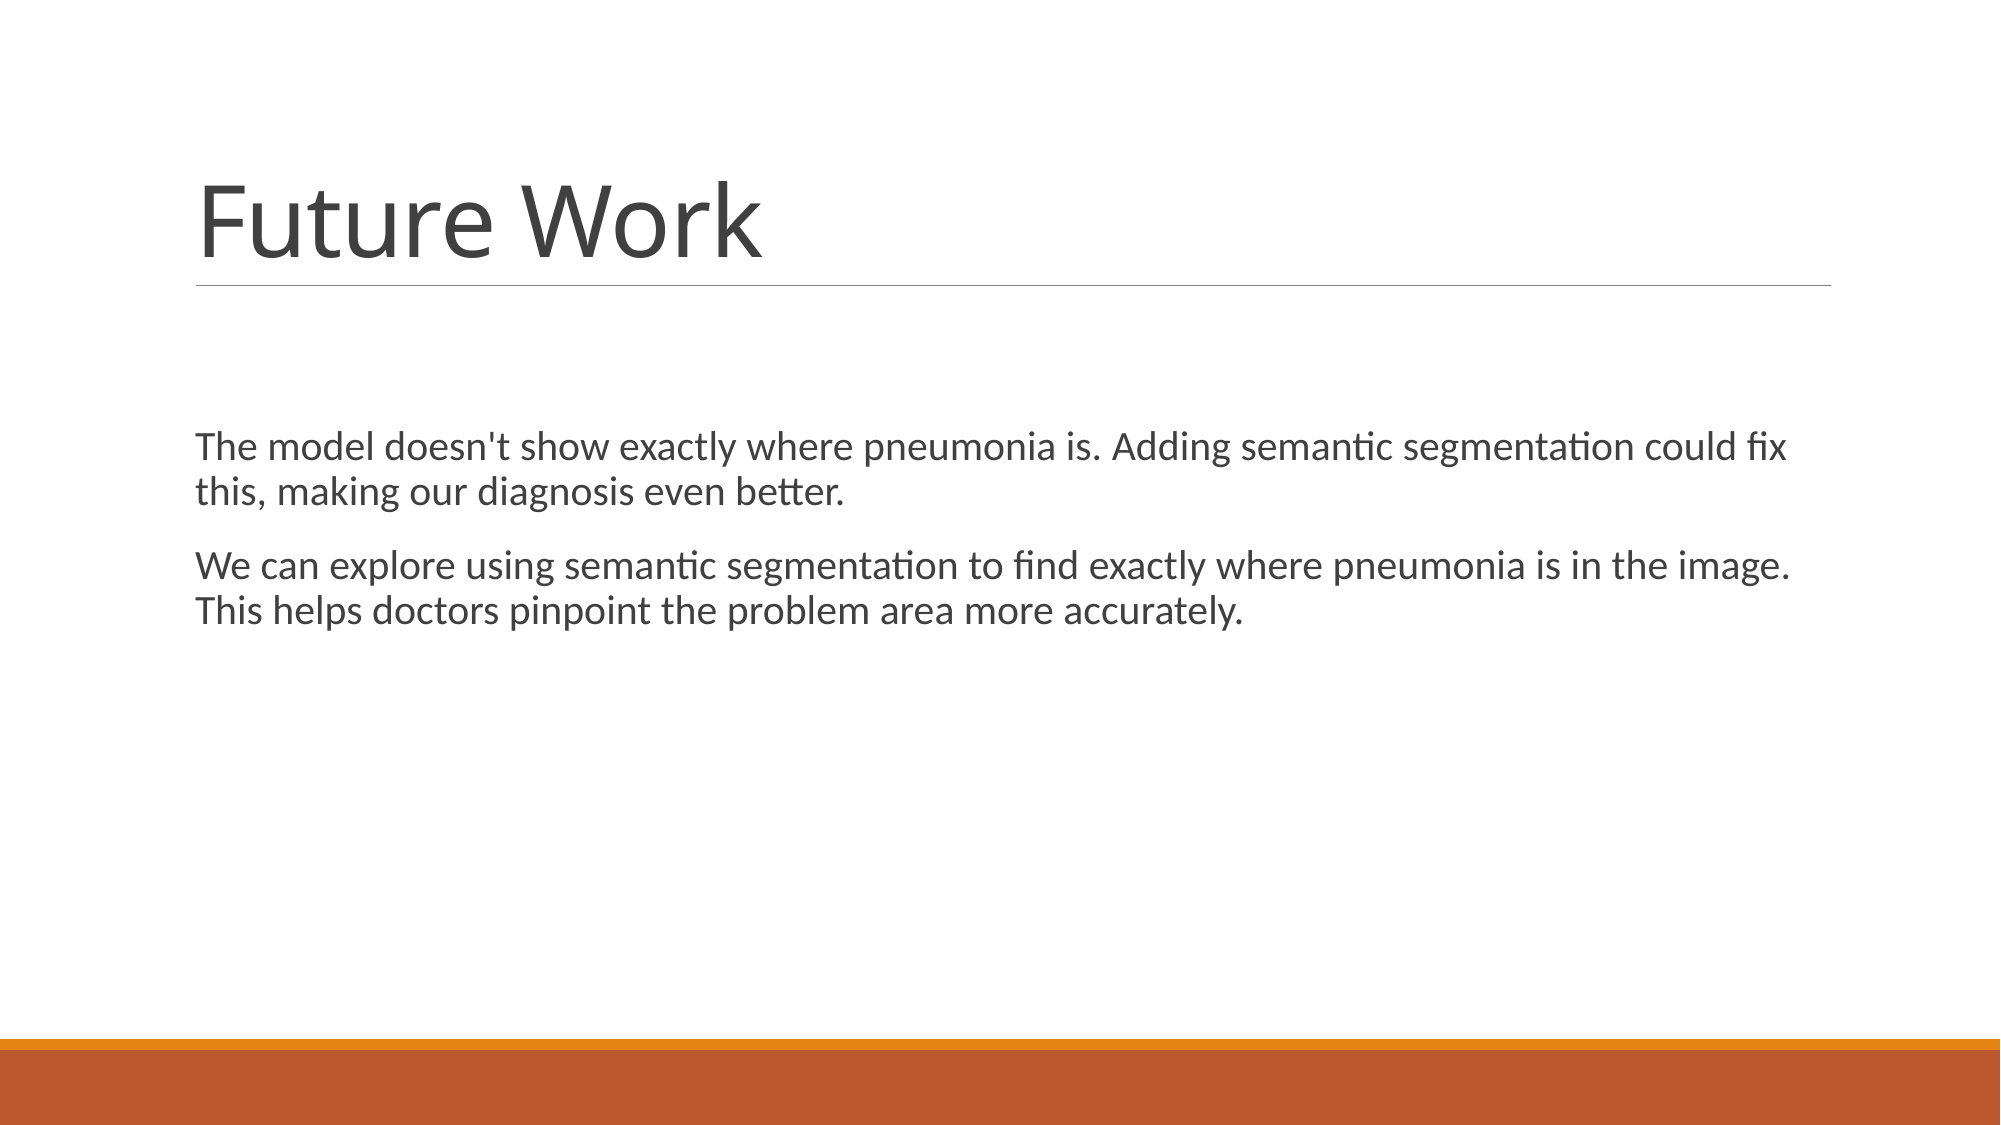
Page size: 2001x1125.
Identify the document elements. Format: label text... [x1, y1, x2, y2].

list The model doesn't show exactly where pneumonia is. Adding semantic segmentation could fix this, making our diagnosis even better. We can explore using semantic segmentation to find exactly where pneumonia is in the image. This helps doctors pinpoint the problem area more accurately. [180, 417, 1830, 731]
title Future Work [180, 47, 1830, 285]
